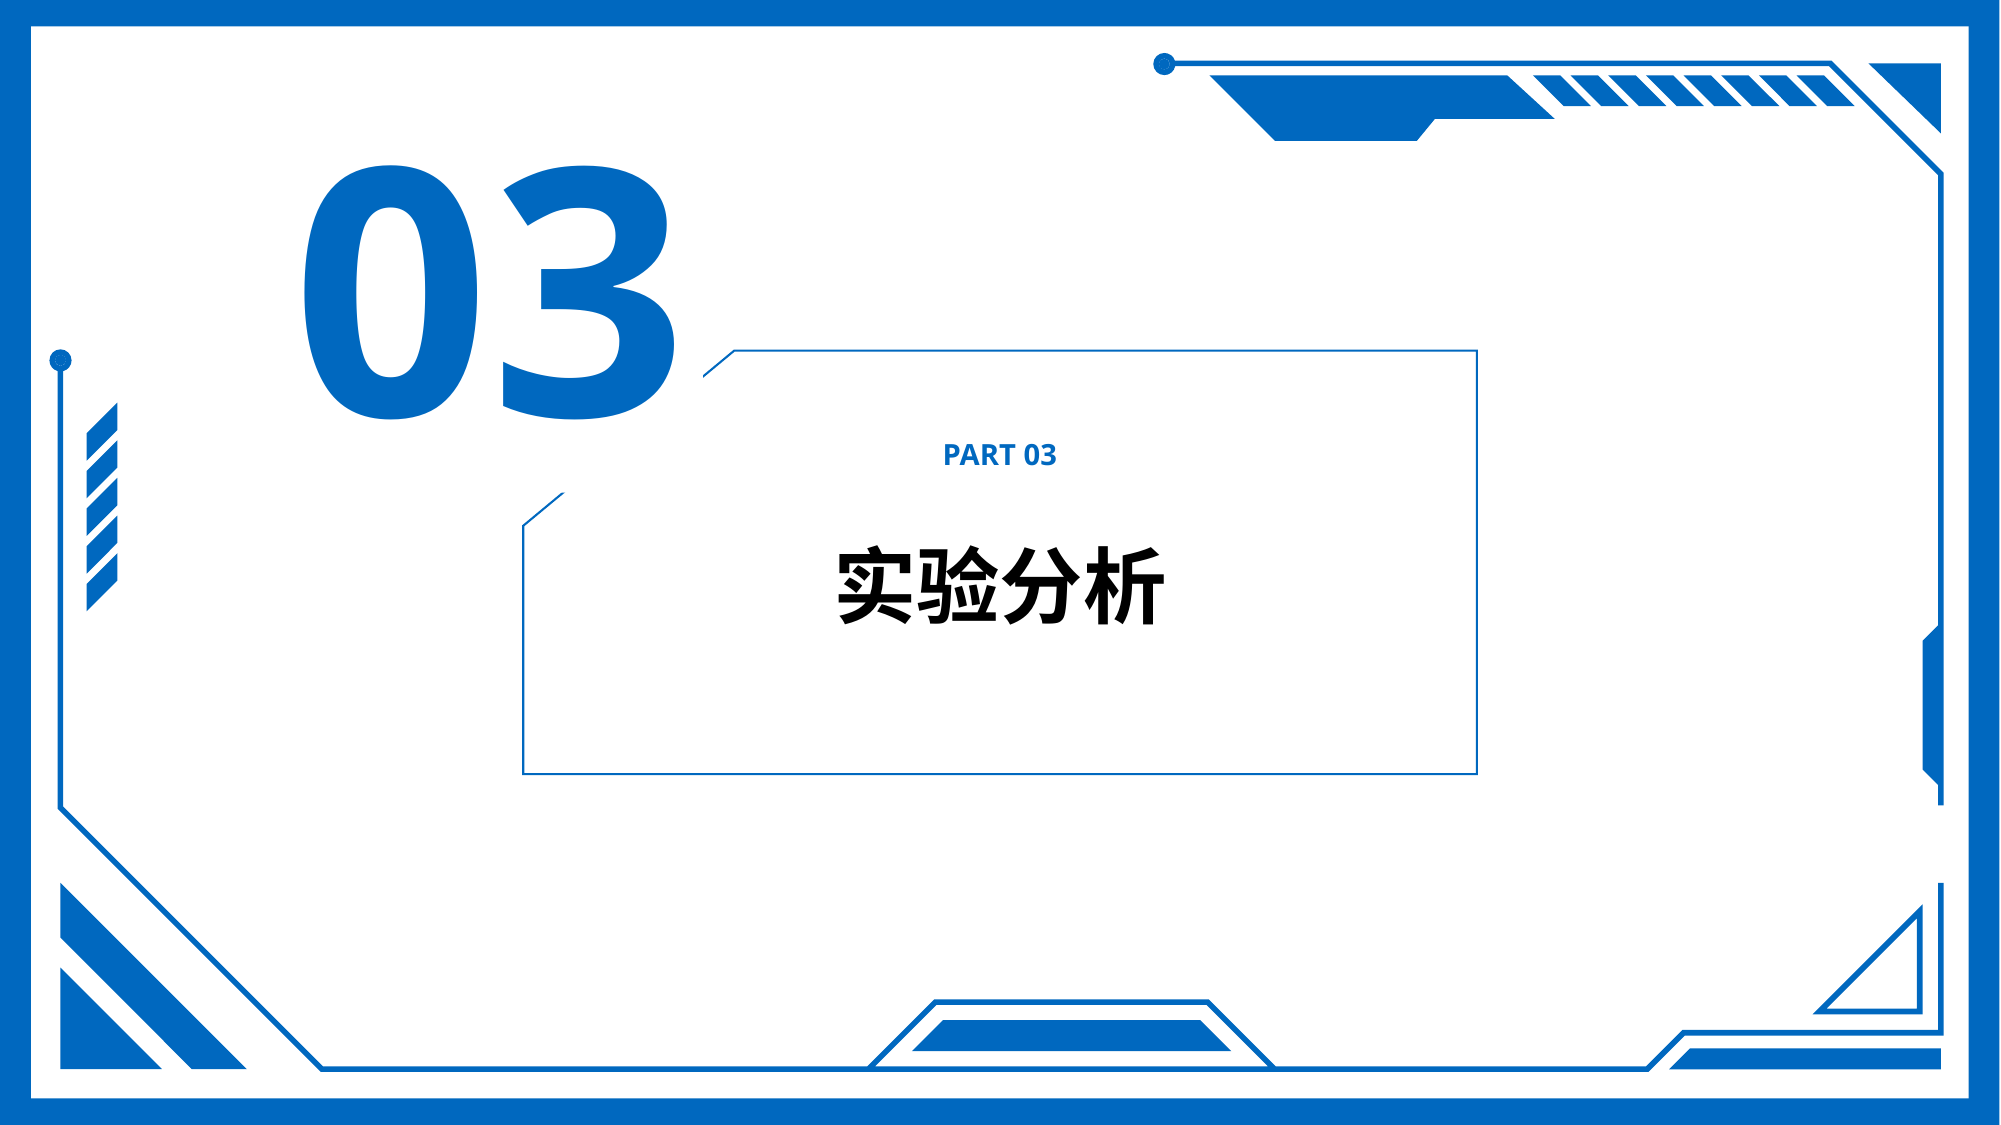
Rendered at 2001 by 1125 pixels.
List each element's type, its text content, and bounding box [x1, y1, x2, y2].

text_box [522, 349, 1478, 776]
text_box 实验分析 [679, 526, 1321, 642]
text_box PART 03 [882, 429, 1118, 479]
text_box 03 [147, 62, 703, 493]
